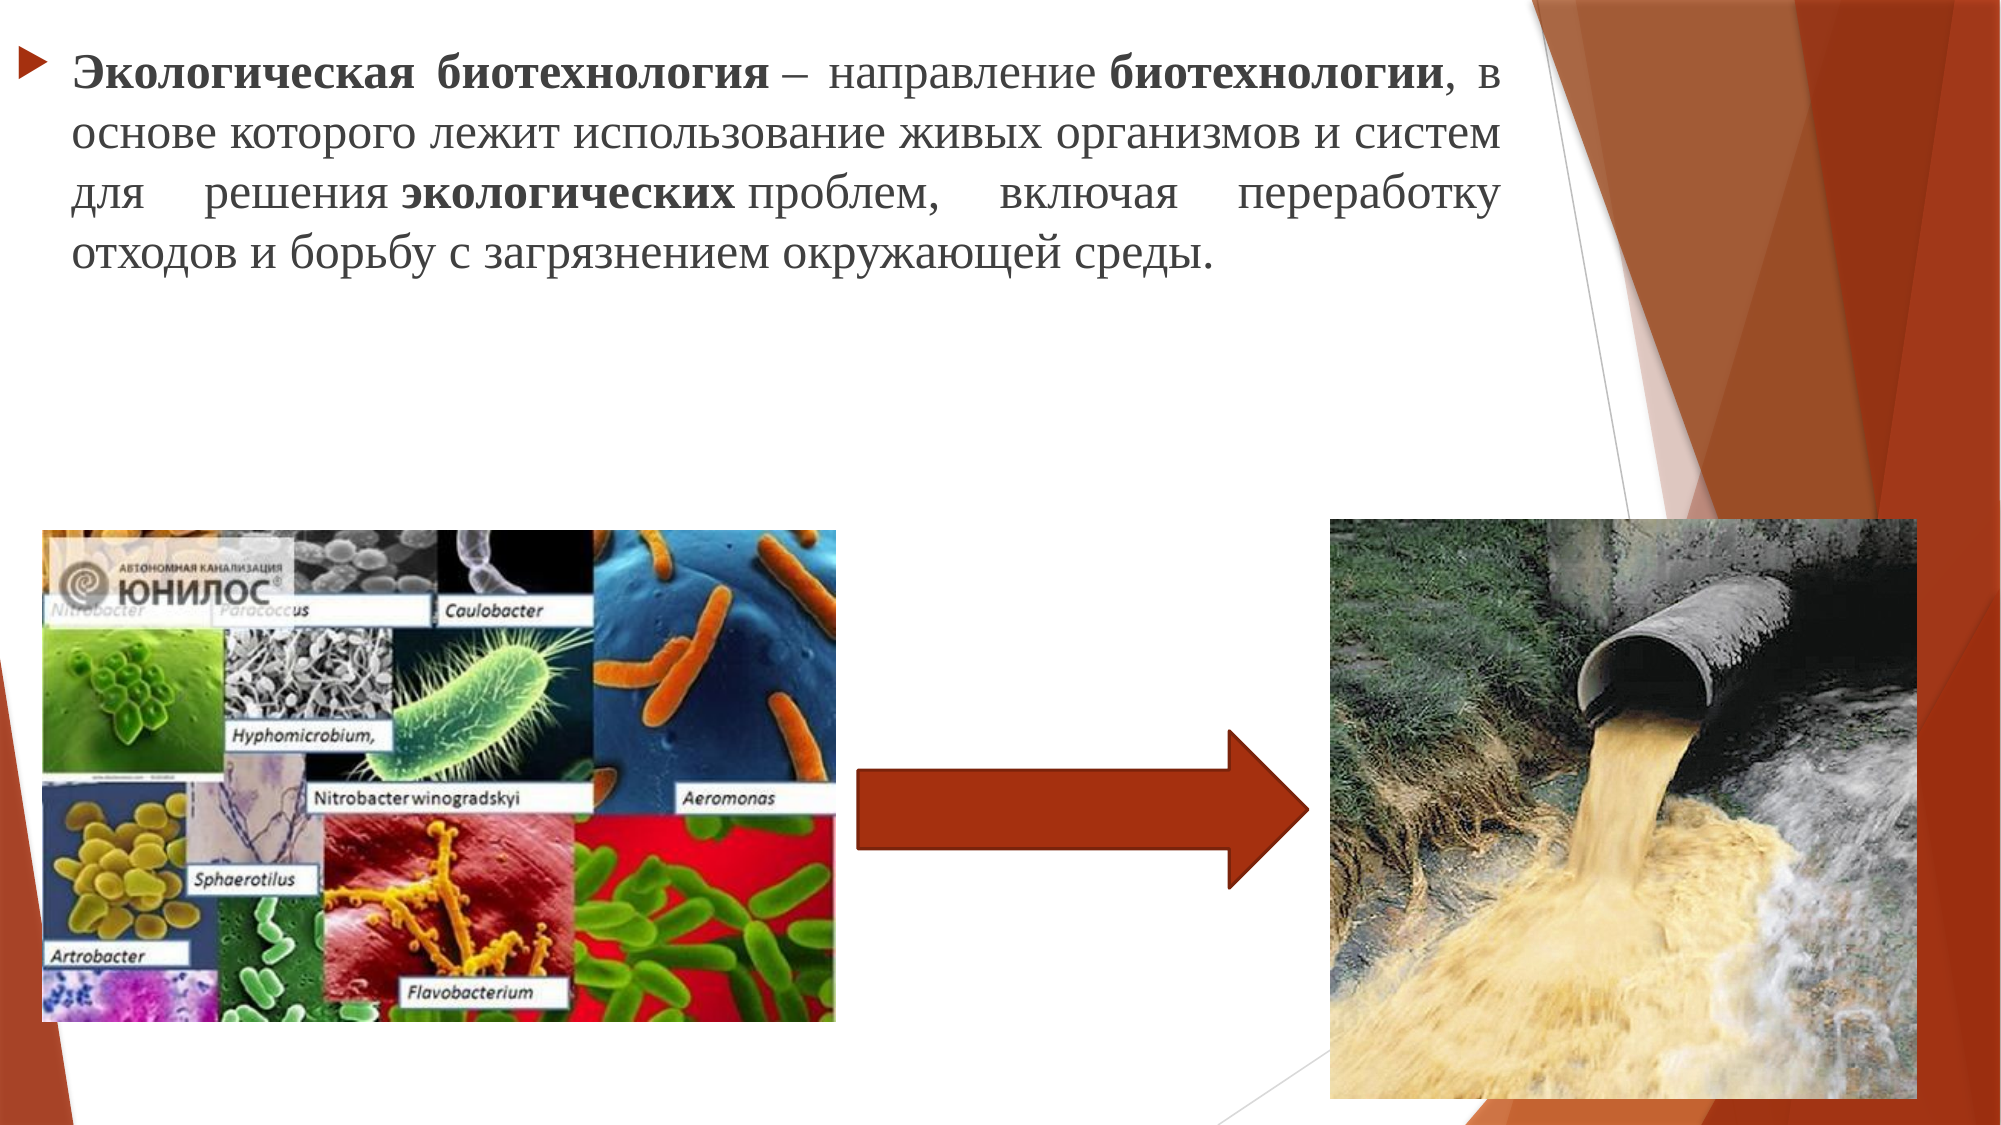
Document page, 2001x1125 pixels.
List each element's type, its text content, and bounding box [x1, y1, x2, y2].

list Экологическая биотехнология – направление биотехнологии, в основе которого лежит использование живых организмов и систем для решения экологических проблем, включая переработку отходов и борьбу с загрязнением окружающей среды. [0, 30, 1517, 312]
text_box [856, 729, 1310, 890]
picture [1329, 519, 1918, 1100]
picture [41, 530, 837, 1022]
